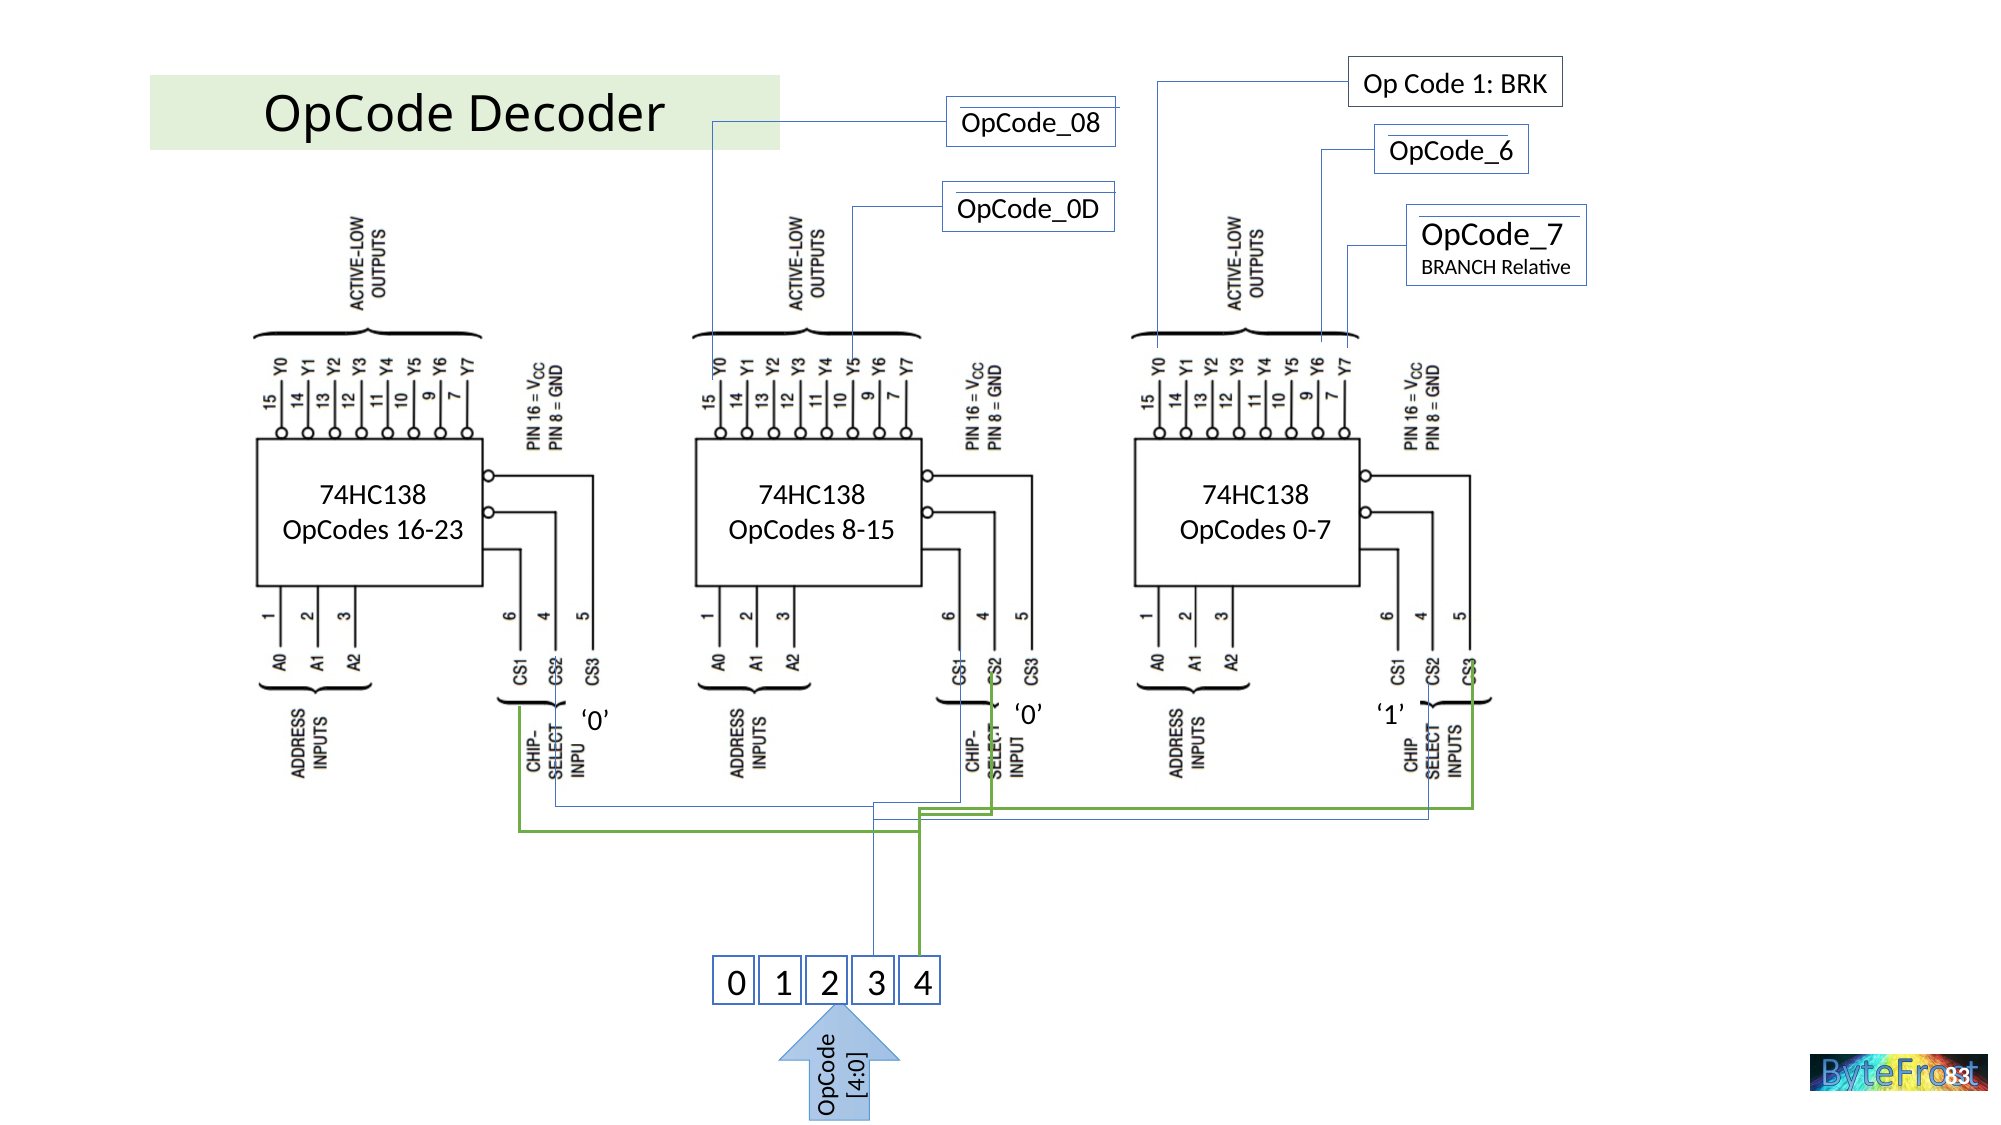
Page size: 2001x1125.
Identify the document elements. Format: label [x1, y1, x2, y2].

title [713, 122, 780, 134]
title [150, 75, 780, 150]
text_box [1348, 56, 1563, 107]
text_box [1535, 1044, 1986, 1105]
picture [1810, 1054, 1988, 1091]
text_box [242, 96, 1589, 1121]
